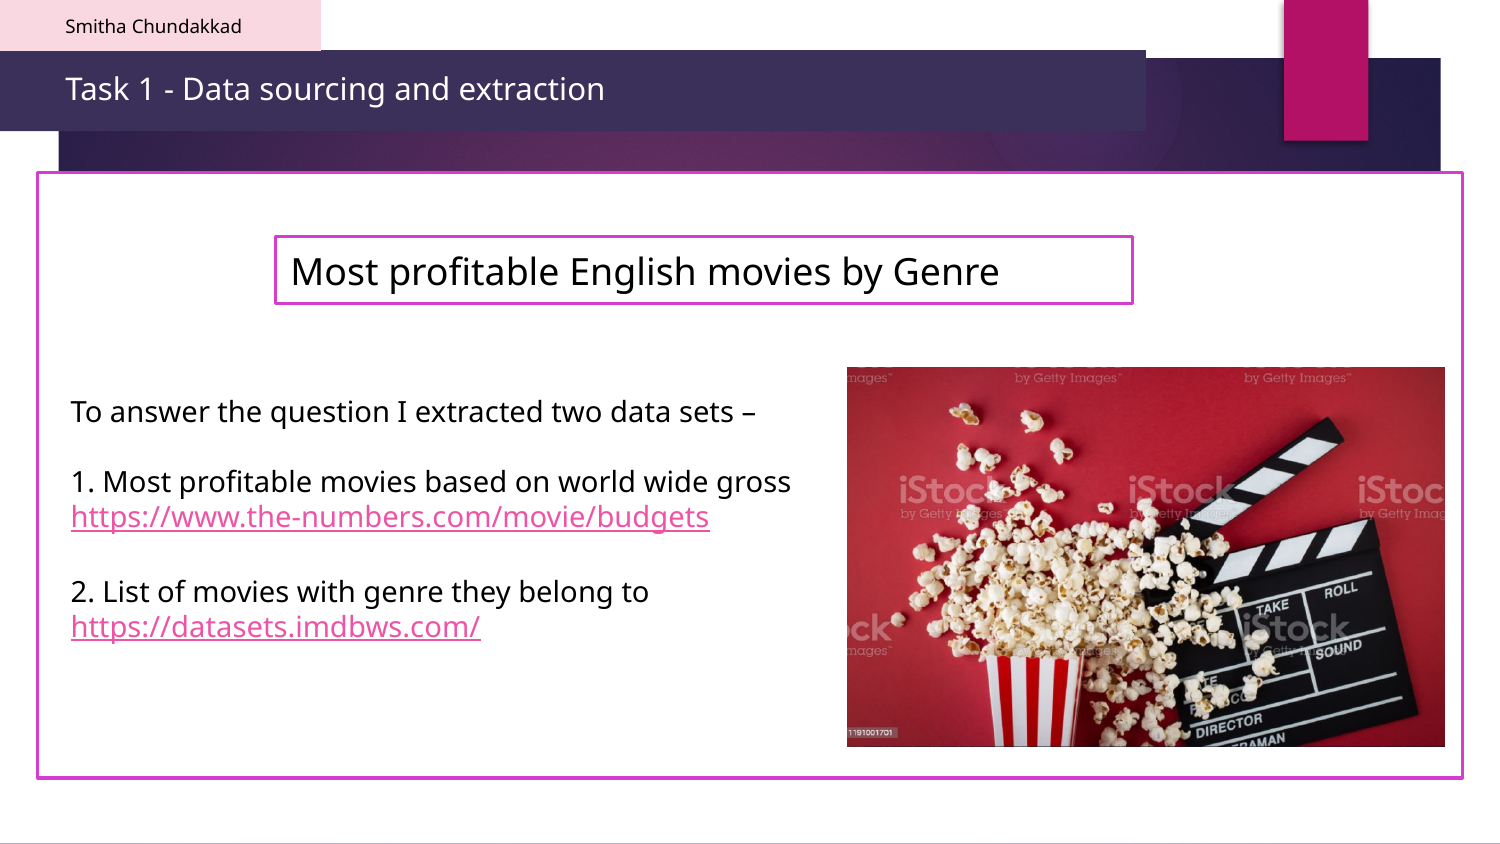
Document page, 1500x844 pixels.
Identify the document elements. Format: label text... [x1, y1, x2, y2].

list Smitha Chundakkad [50, 9, 300, 46]
title Task 1 - Data sourcing and extraction [50, 65, 1092, 116]
text_box Most profitable English movies by Genre [274, 235, 1134, 305]
list [0, 50, 1146, 132]
list [0, 0, 321, 51]
text_box To answer the question I extracted two data sets – 1. Most profitable movies based on world wide gross https://www.the-numbers.com/movie/budgets 2. List of movies with genre they belong to https://datasets.imdbws.com/ [55, 386, 816, 701]
text_box [36, 171, 1464, 780]
picture [847, 367, 1445, 748]
